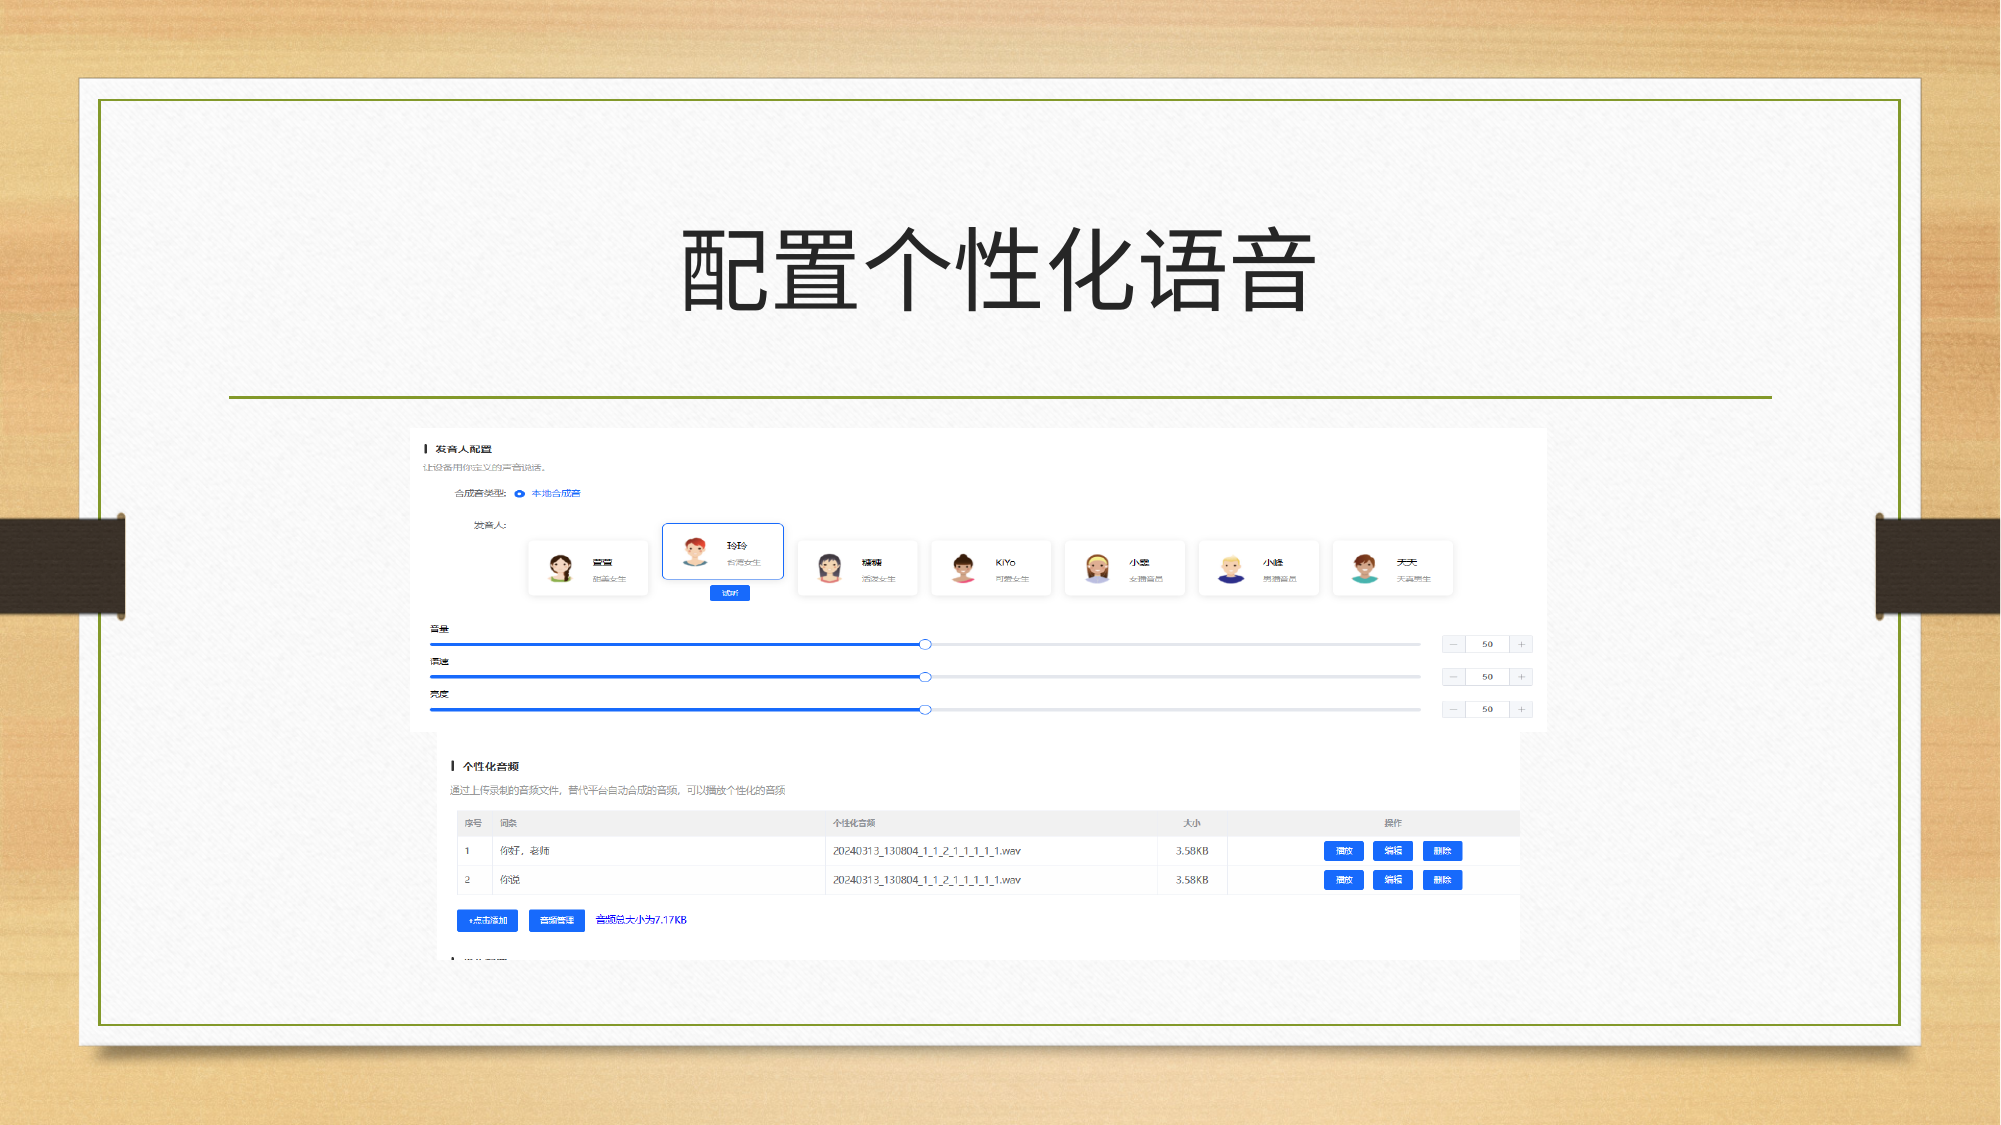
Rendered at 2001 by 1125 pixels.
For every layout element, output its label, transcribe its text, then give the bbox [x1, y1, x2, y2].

title 配置个性化语音 [212, 161, 1788, 375]
picture [0, 0, 2001, 1125]
